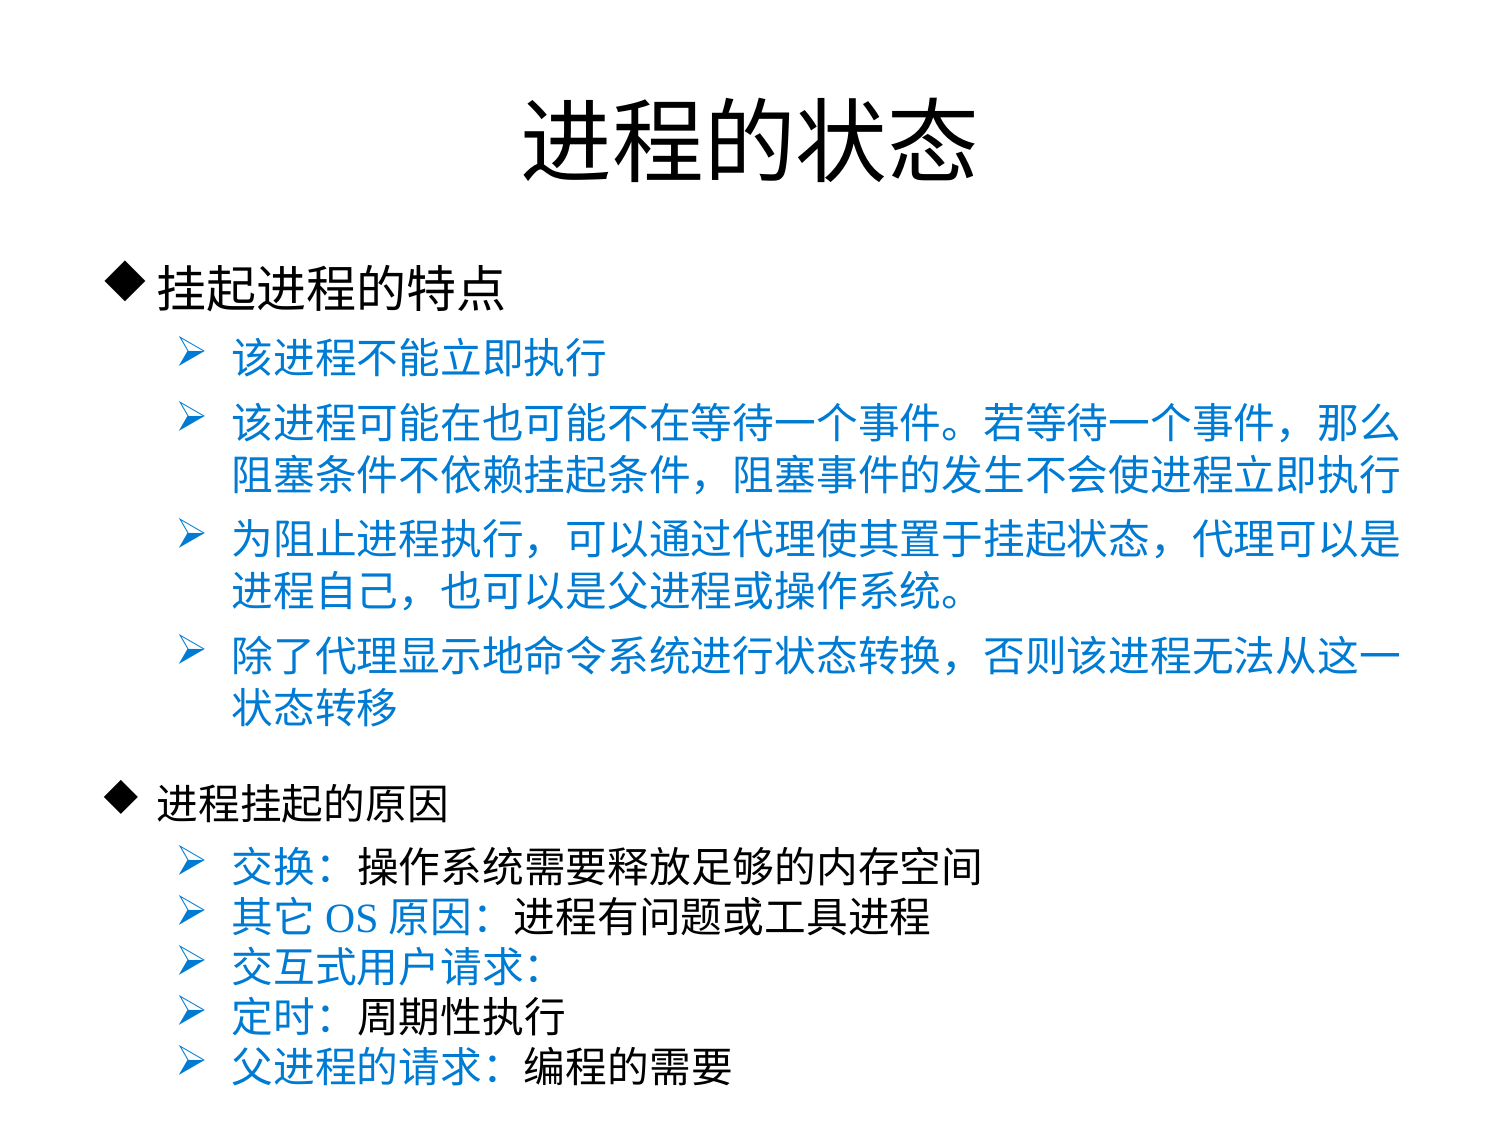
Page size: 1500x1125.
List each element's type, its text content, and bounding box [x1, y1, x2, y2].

text_box 挂起进程的特点 该进程不能立即执行 该进程可能在也可能不在等待一个事件。若等待一个事件，那么阻塞条件不依赖挂起条件，阻塞事件的发生不会使进程立即执行 为阻止进程执行，可以通过代理使其置于挂起状态，代理可以是进程自己，也可以是父进程或操作系统。 除了代理显示地命令系统进行状态转换，否则该进程无法从这一状态转移 进程挂起的原因 交换：操作系统需要释放足够的内存空间 其它OS原因：进程有问题或工具进程 交互式用户请求： 定时：周期性执行 父进程的请求：编程的需要 [29, 219, 1434, 1041]
text_box 进程的状态 [74, 45, 1425, 219]
